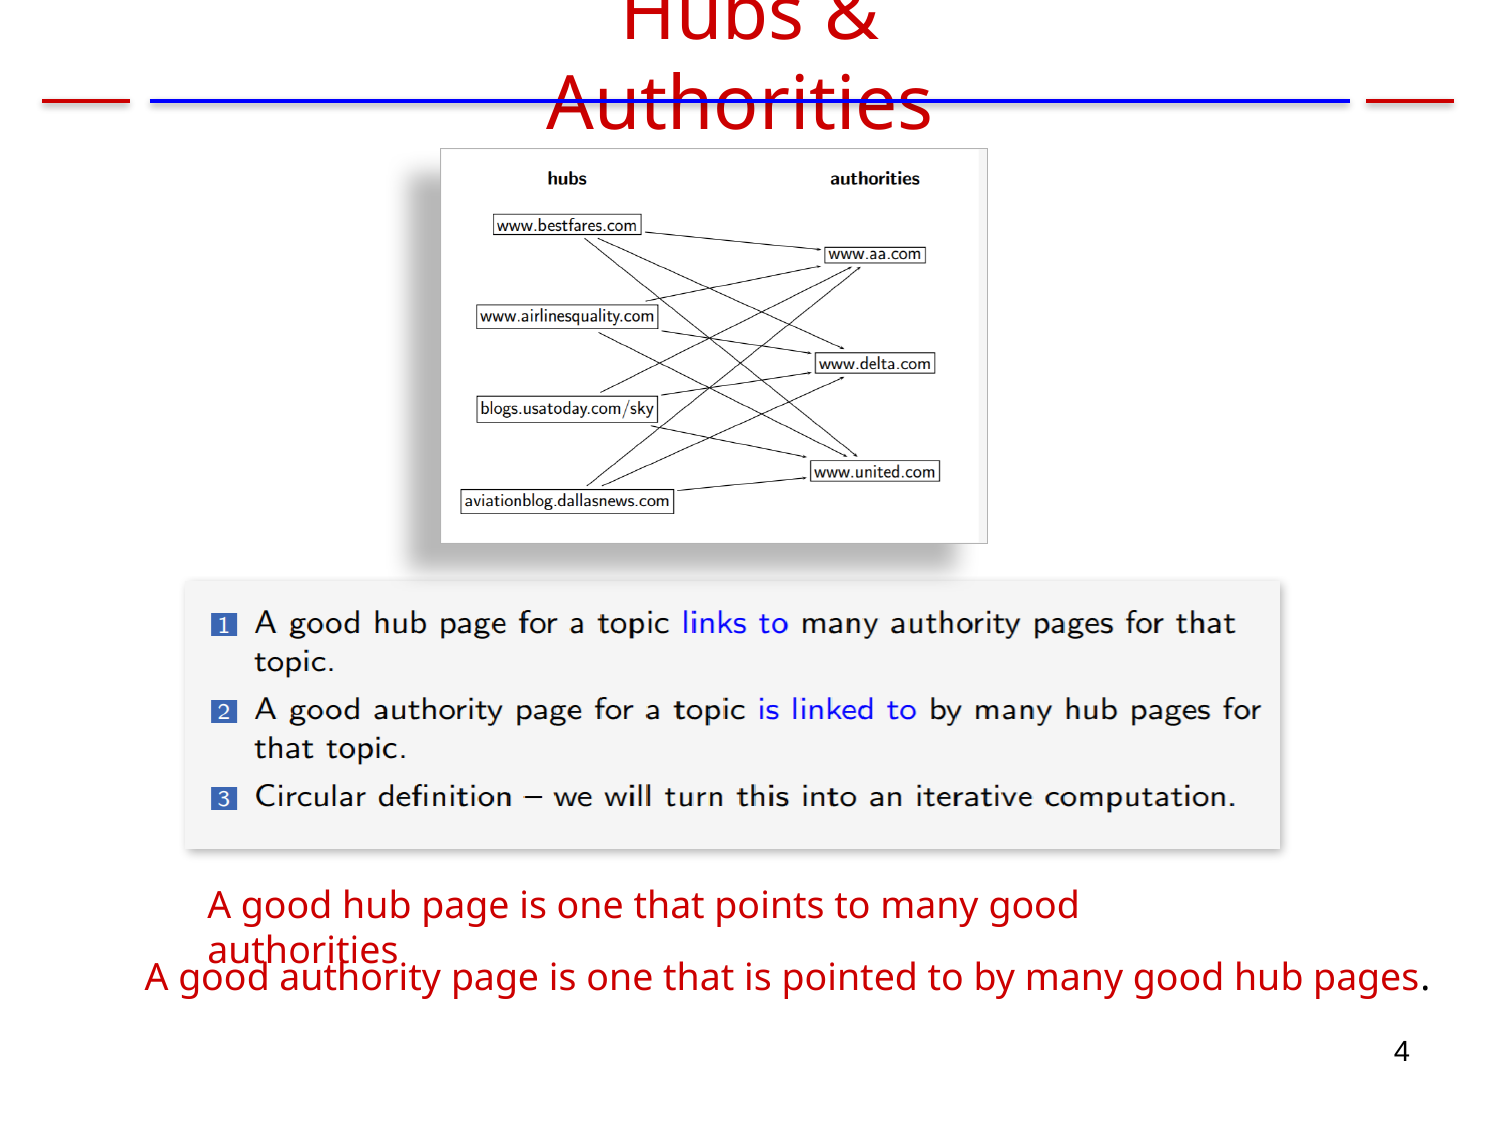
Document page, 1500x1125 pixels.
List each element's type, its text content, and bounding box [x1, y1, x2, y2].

title Hubs & Authorities [443, 8, 1057, 97]
text_box A good hub page is one that points to many good authorities [192, 873, 1280, 945]
text_box A good authority page is one that is pointed to by many good hub pages. [129, 945, 1460, 1006]
picture [440, 148, 988, 544]
picture [185, 580, 1281, 850]
slide_number 4 [1074, 1024, 1426, 1103]
